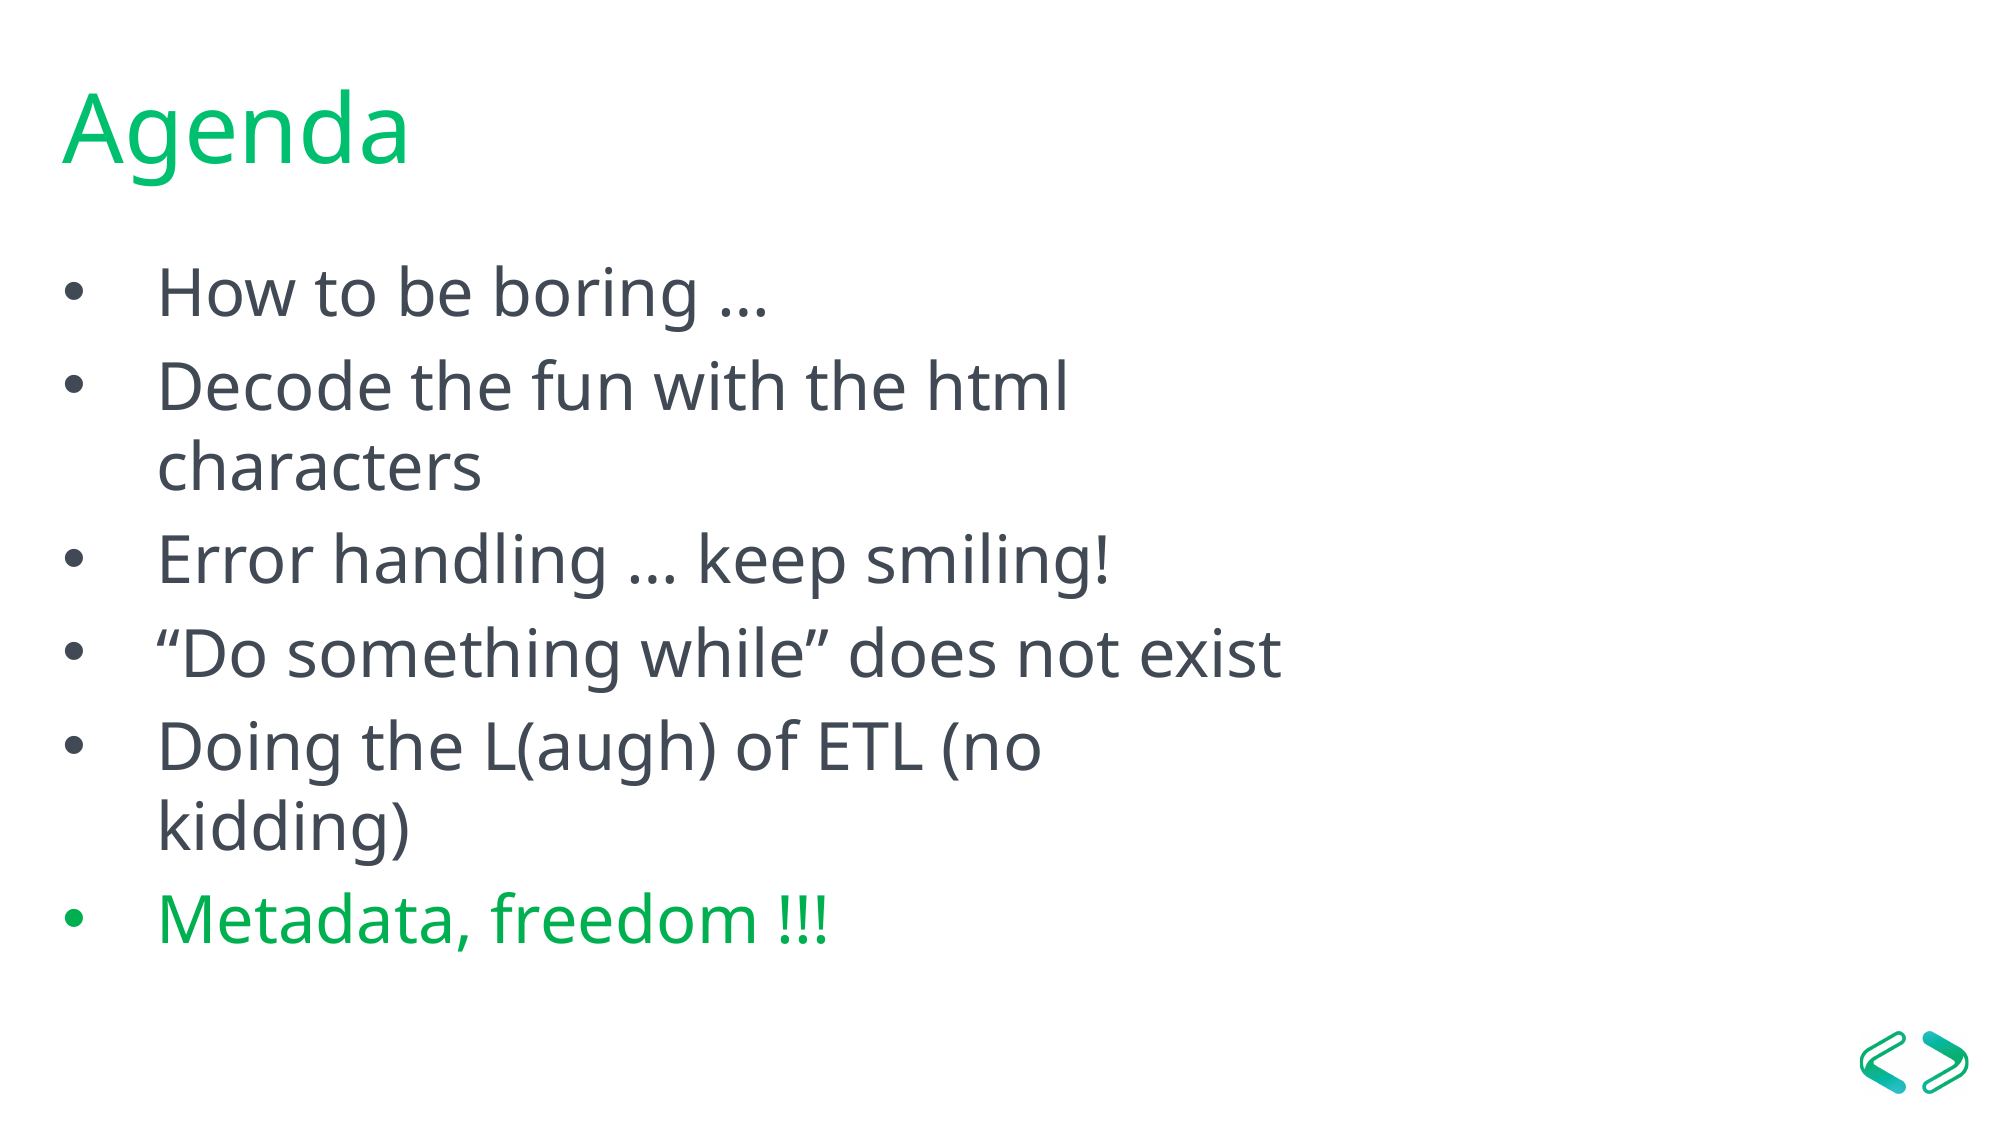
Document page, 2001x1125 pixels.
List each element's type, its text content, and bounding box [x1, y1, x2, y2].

list How to be boring … Decode the fun with the html characters Error handling … keep smiling! “Do something while” does not exist Doing the L(augh) of ETL (no kidding) Metadata, freedom !!! [62, 249, 1308, 1063]
title Agenda [62, 62, 1938, 188]
